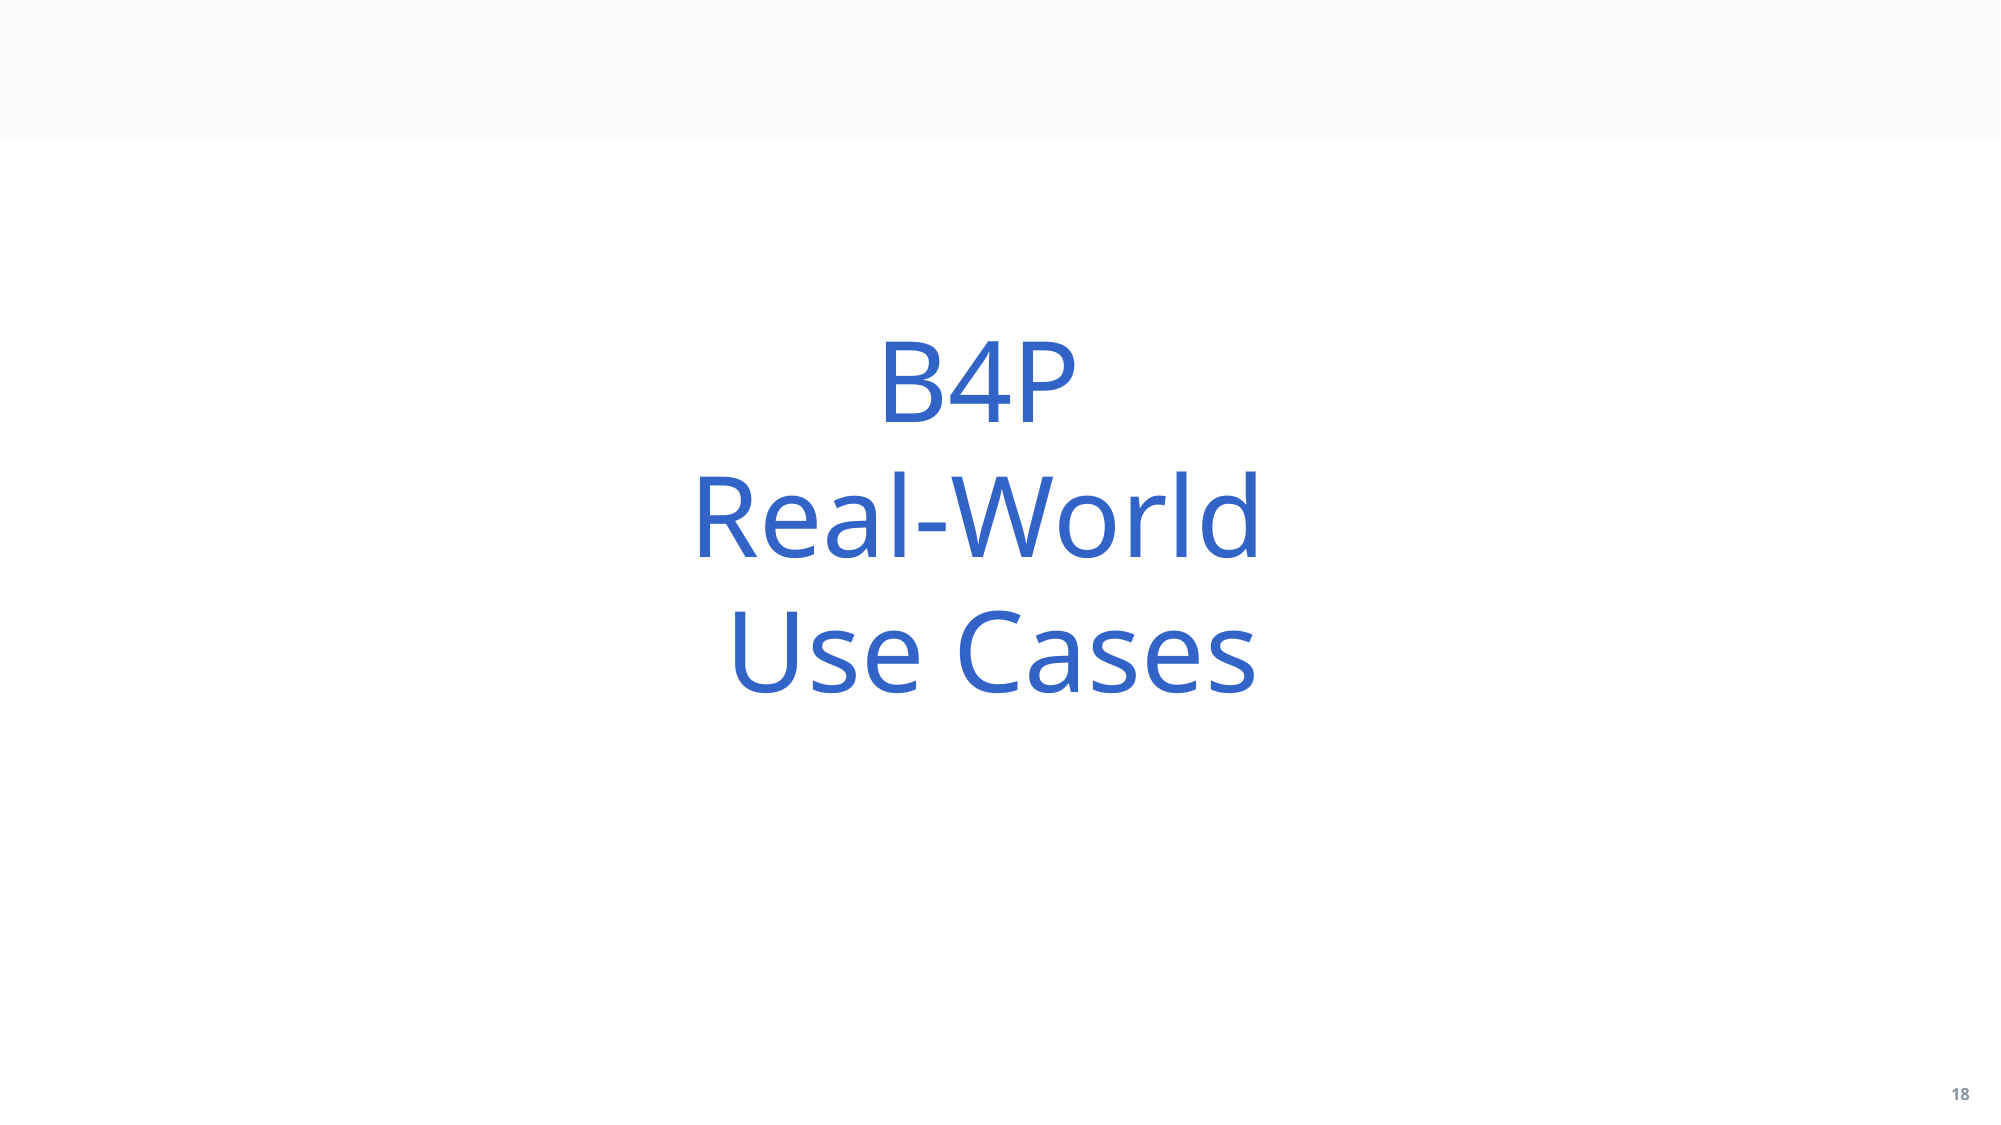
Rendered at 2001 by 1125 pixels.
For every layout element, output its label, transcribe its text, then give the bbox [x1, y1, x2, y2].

title B4P Real-World Use Cases [78, 302, 1922, 740]
